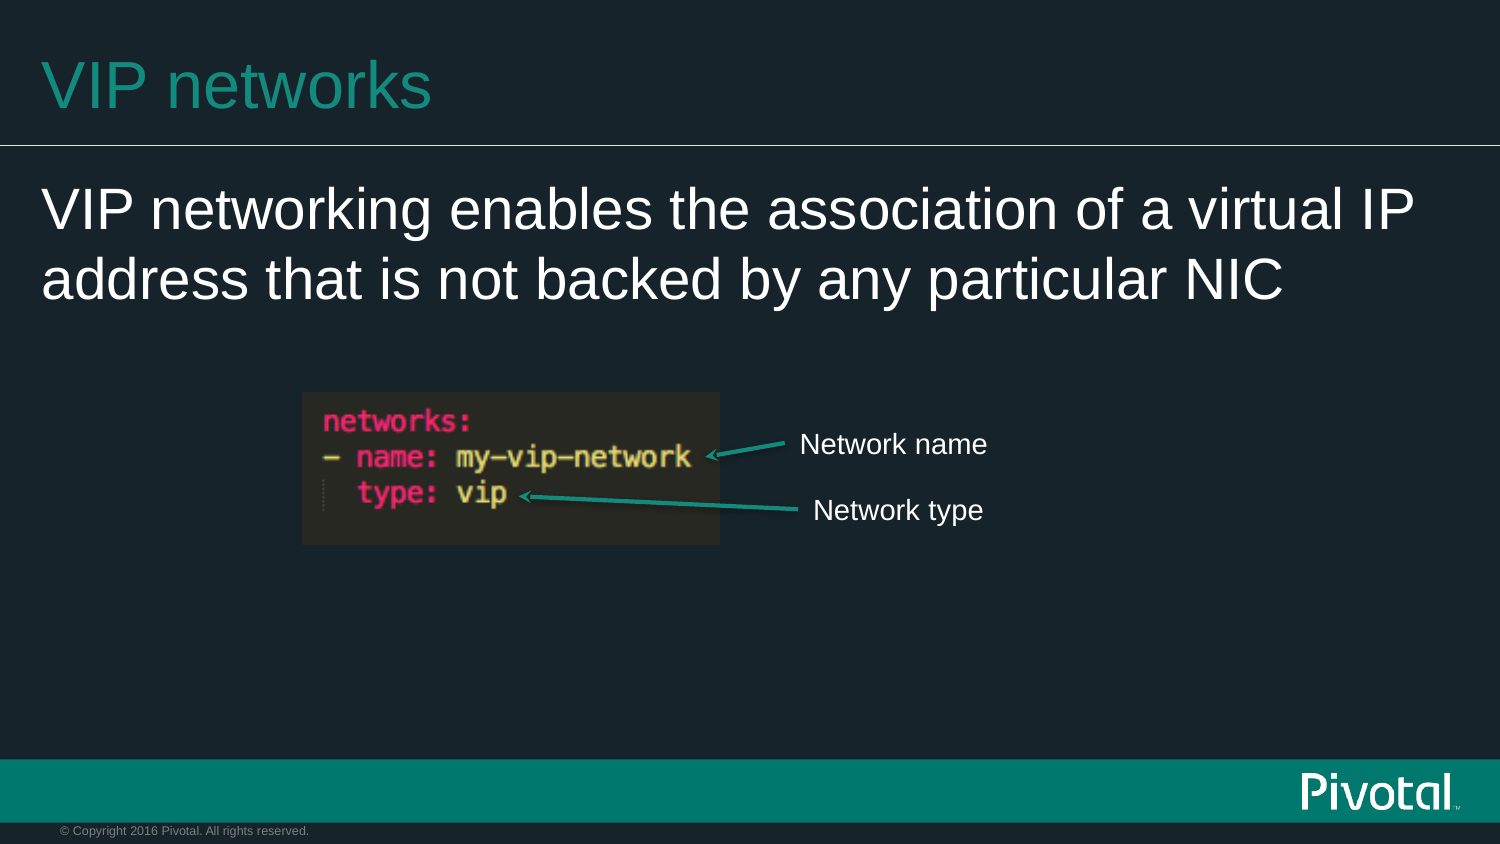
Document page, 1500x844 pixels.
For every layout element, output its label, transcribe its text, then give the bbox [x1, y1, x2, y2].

picture [302, 391, 720, 545]
text_box Network name [784, 417, 1005, 469]
list VIP networking enables the association of a virtual IP address that is not backed by any particular NIC [26, 156, 1461, 735]
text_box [704, 442, 785, 458]
picture [1302, 773, 1460, 810]
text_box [518, 495, 799, 510]
title VIP networks [26, 52, 1461, 113]
text_box Network type [798, 484, 1001, 535]
